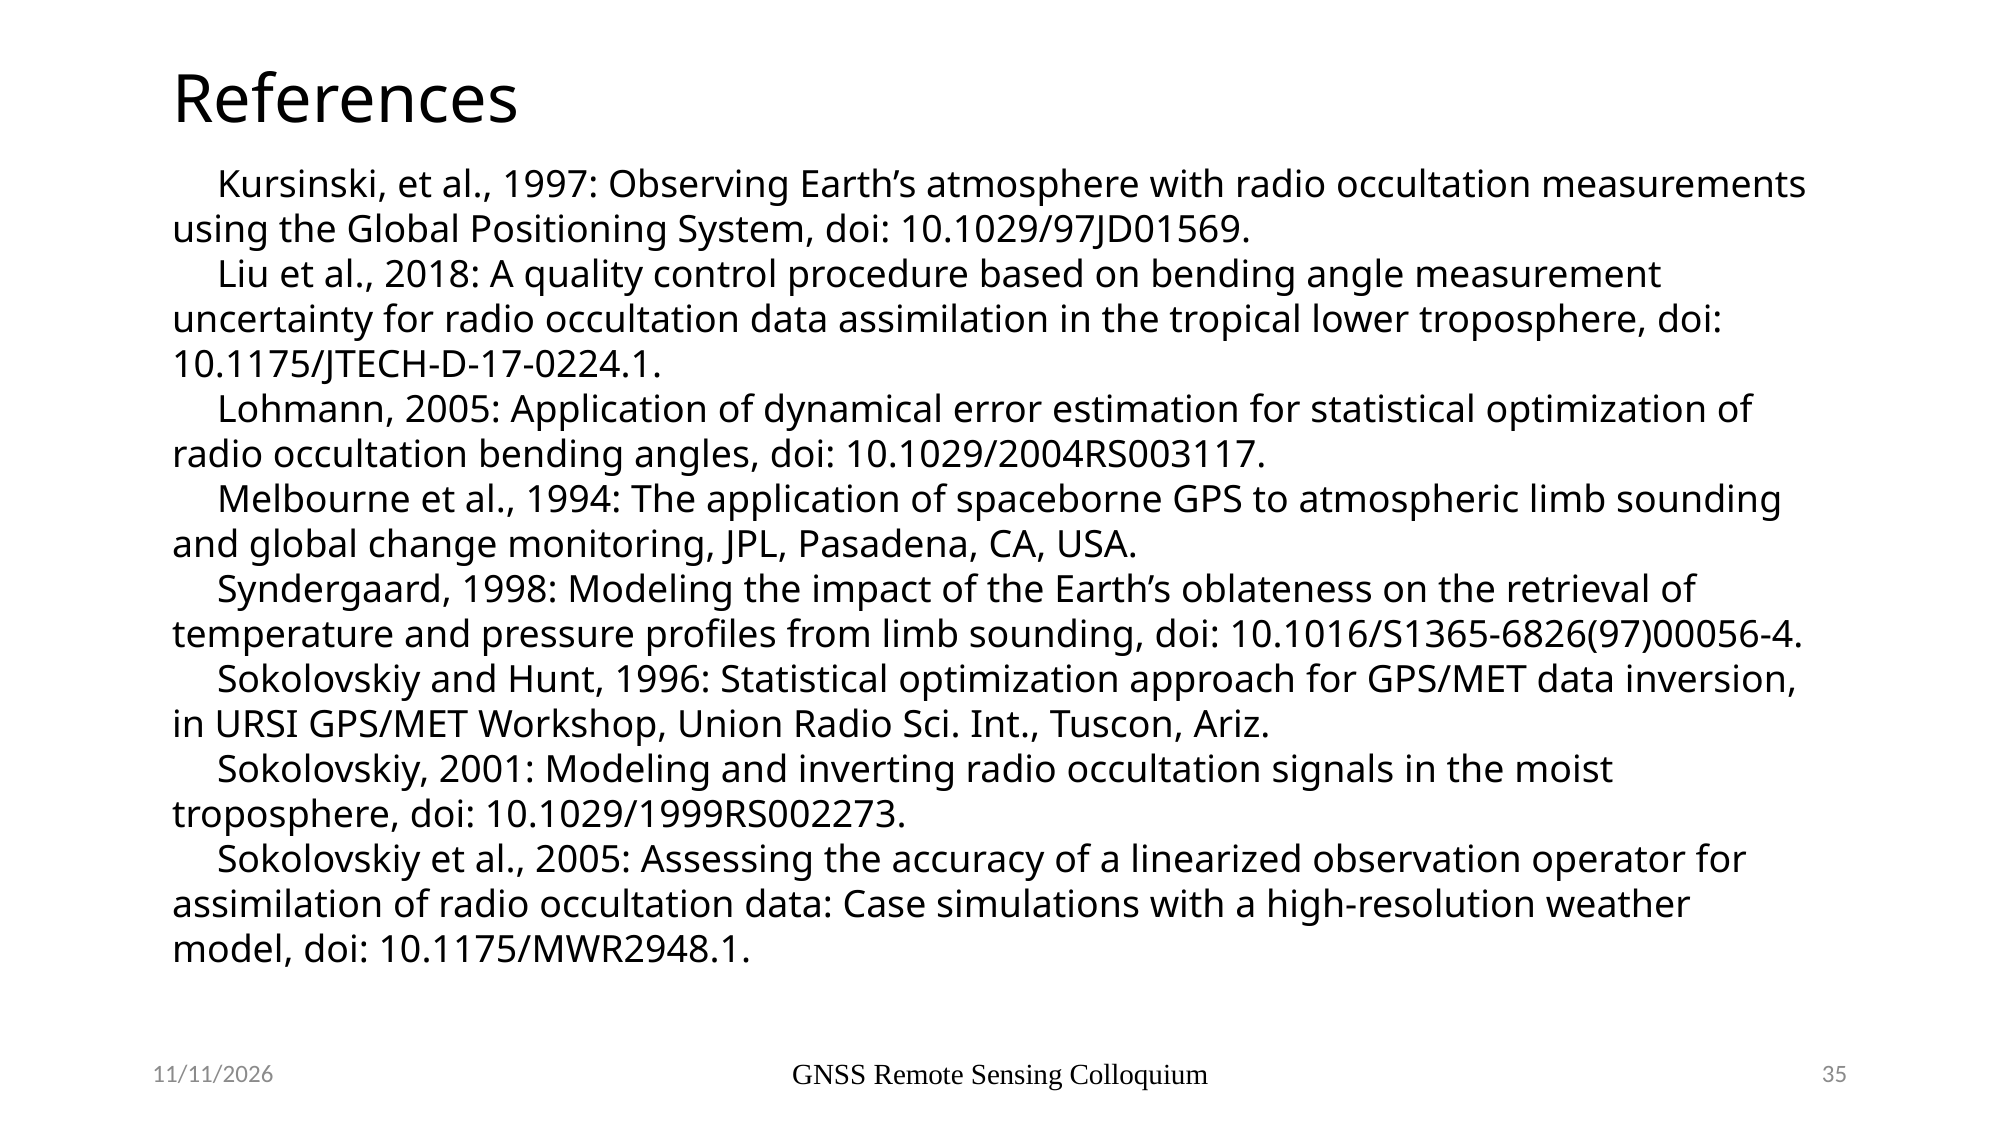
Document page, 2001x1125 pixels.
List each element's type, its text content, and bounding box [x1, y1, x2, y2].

text_box Kursinski, et al., 1997: Observing Earth’s atmosphere with radio occultation measurements using the Global Positioning System, doi: 10.1029/97JD01569. Liu et al., 2018: A quality control procedure based on bending angle measurement uncertainty for radio occultation data assimilation in the tropical lower troposphere, doi: 10.1175/JTECH-D-17-0224.1. Lohmann, 2005: Application of dynamical error estimation for statistical optimization of radio occultation bending angles, doi: 10.1029/2004RS003117. Melbourne et al., 1994: The application of spaceborne GPS to atmospheric limb sounding and global change monitoring, JPL, Pasadena, CA, USA. Syndergaard, 1998: Modeling the impact of the Earth’s oblateness on the retrieval of temperature and pressure profiles from limb sounding, doi: 10.1016/S1365-6826(97)00056-4. Sokolovskiy and Hunt, 1996: Statistical optimization approach for GPS/MET data inversion, in URSI GPS/MET Workshop, Union Radio Sci. Int., Tuscon, Ariz. Sokolovskiy, 2001: Modeling and inverting radio occultation signals in the moist troposphere, doi: 10.1029/1999RS002273. Sokolovskiy et al., 2005: Assessing the accuracy of a linearized observation operator for assimilation of radio occultation data: Case simulations with a high-resolution weather model, doi: 10.1175/MWR2948.1. [157, 152, 1837, 978]
slide_number 35 [1412, 1042, 1863, 1103]
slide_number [137, 1042, 588, 1103]
title References [157, 31, 1732, 171]
footer GNSS Remote Sensing Colloquium [662, 1042, 1338, 1103]
